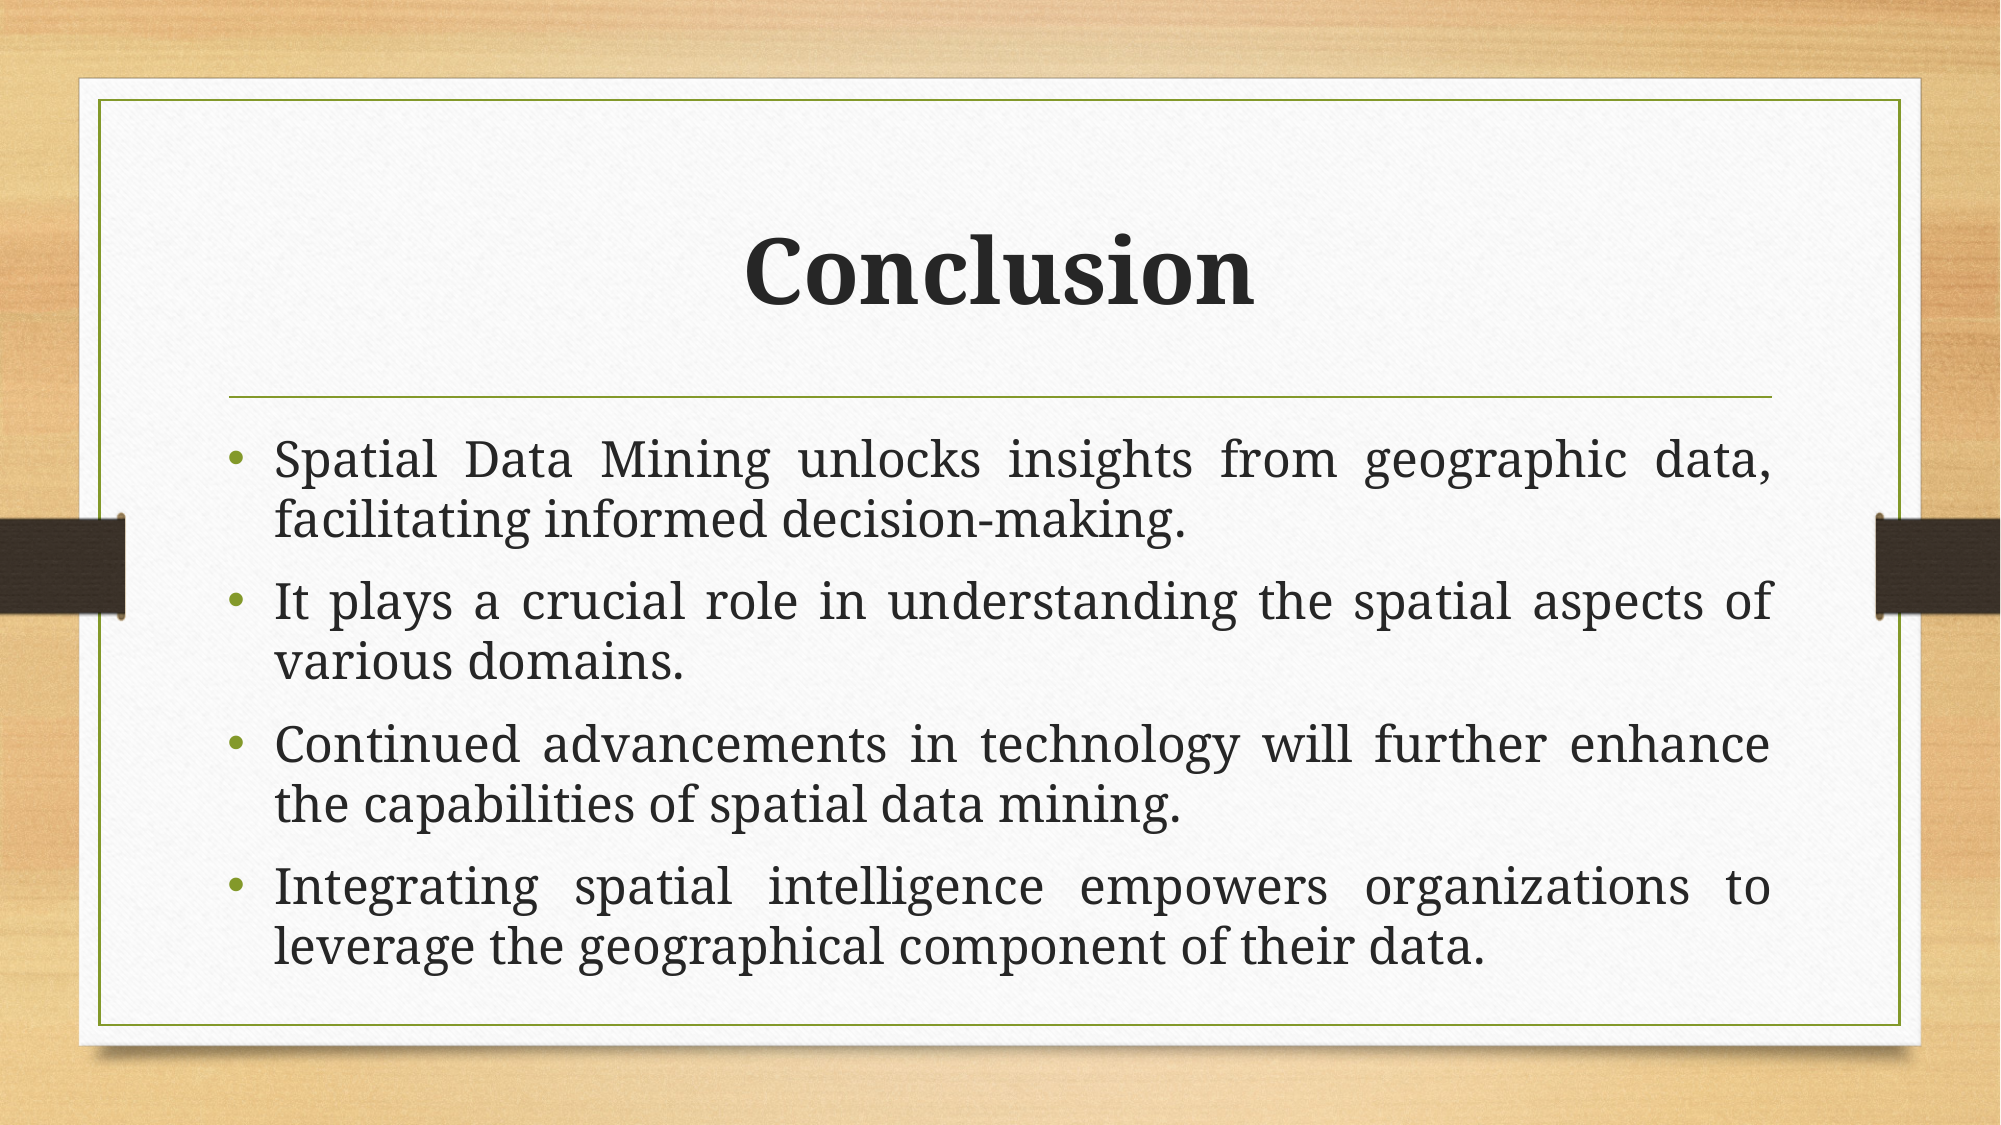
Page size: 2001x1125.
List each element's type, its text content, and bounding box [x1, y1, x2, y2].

list Spatial Data Mining unlocks insights from geographic data, facilitating informed decision-making. It plays a crucial role in understanding the spatial aspects of various domains. Continued advancements in technology will further enhance the capabilities of spatial data mining. Integrating spatial intelligence empowers organizations to leverage the geographical component of their data. [212, 419, 1788, 965]
title Conclusion [212, 161, 1788, 375]
picture [0, 0, 2001, 1125]
